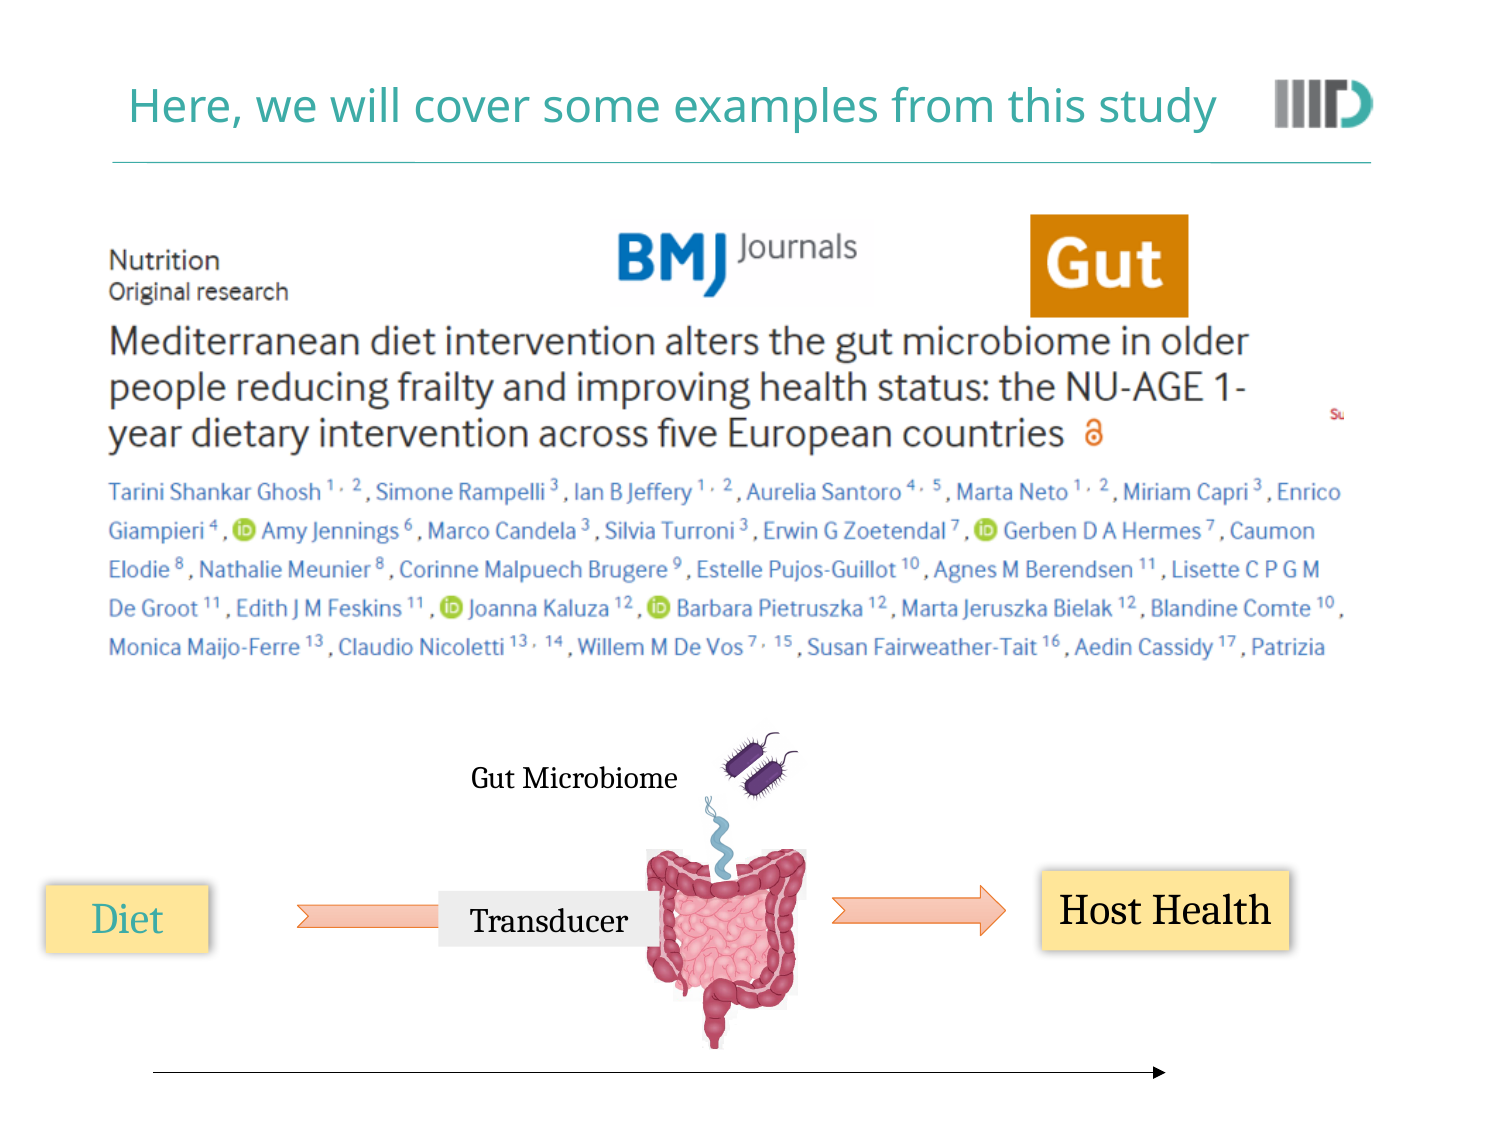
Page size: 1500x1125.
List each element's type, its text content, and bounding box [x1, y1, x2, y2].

picture [100, 209, 1344, 692]
picture [1256, 67, 1388, 141]
picture [712, 718, 808, 809]
text_box Gut Microbiome [456, 749, 694, 802]
text_box Host Health [1042, 870, 1290, 951]
text_box Diet [45, 885, 209, 953]
text_box [296, 904, 438, 928]
picture [645, 793, 809, 1052]
text_box [831, 884, 1006, 937]
title Here, we will cover some examples from this study [112, 52, 1236, 163]
text_box Transducer [438, 890, 645, 947]
